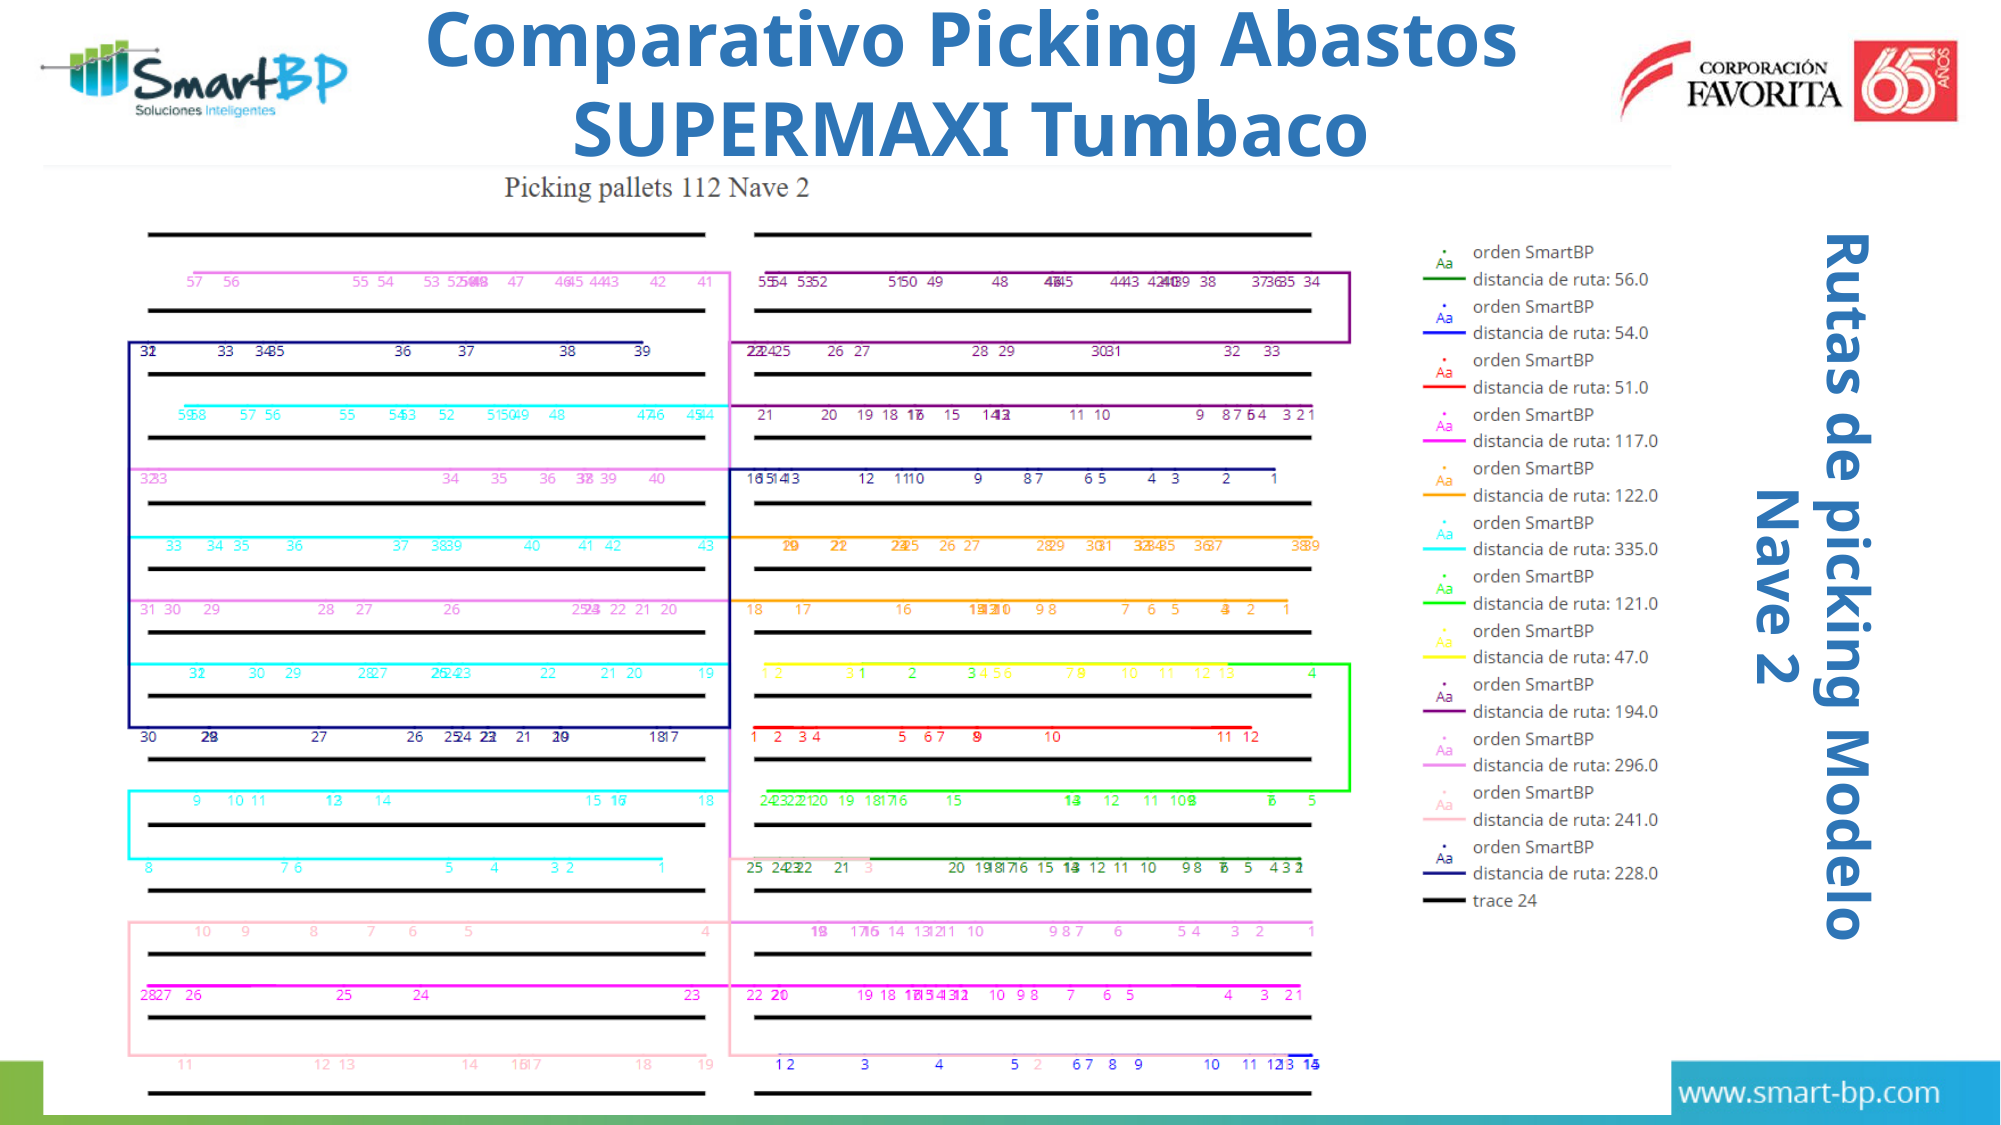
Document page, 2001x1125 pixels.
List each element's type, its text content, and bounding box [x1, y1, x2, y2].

text_box Comparativo Picking Abastos SUPERMAXI Tumbaco [321, 51, 1623, 112]
picture [0, 0, 2001, 1125]
text_box Rutas de picking Modelo Nave 2 [1785, 22, 1847, 1125]
